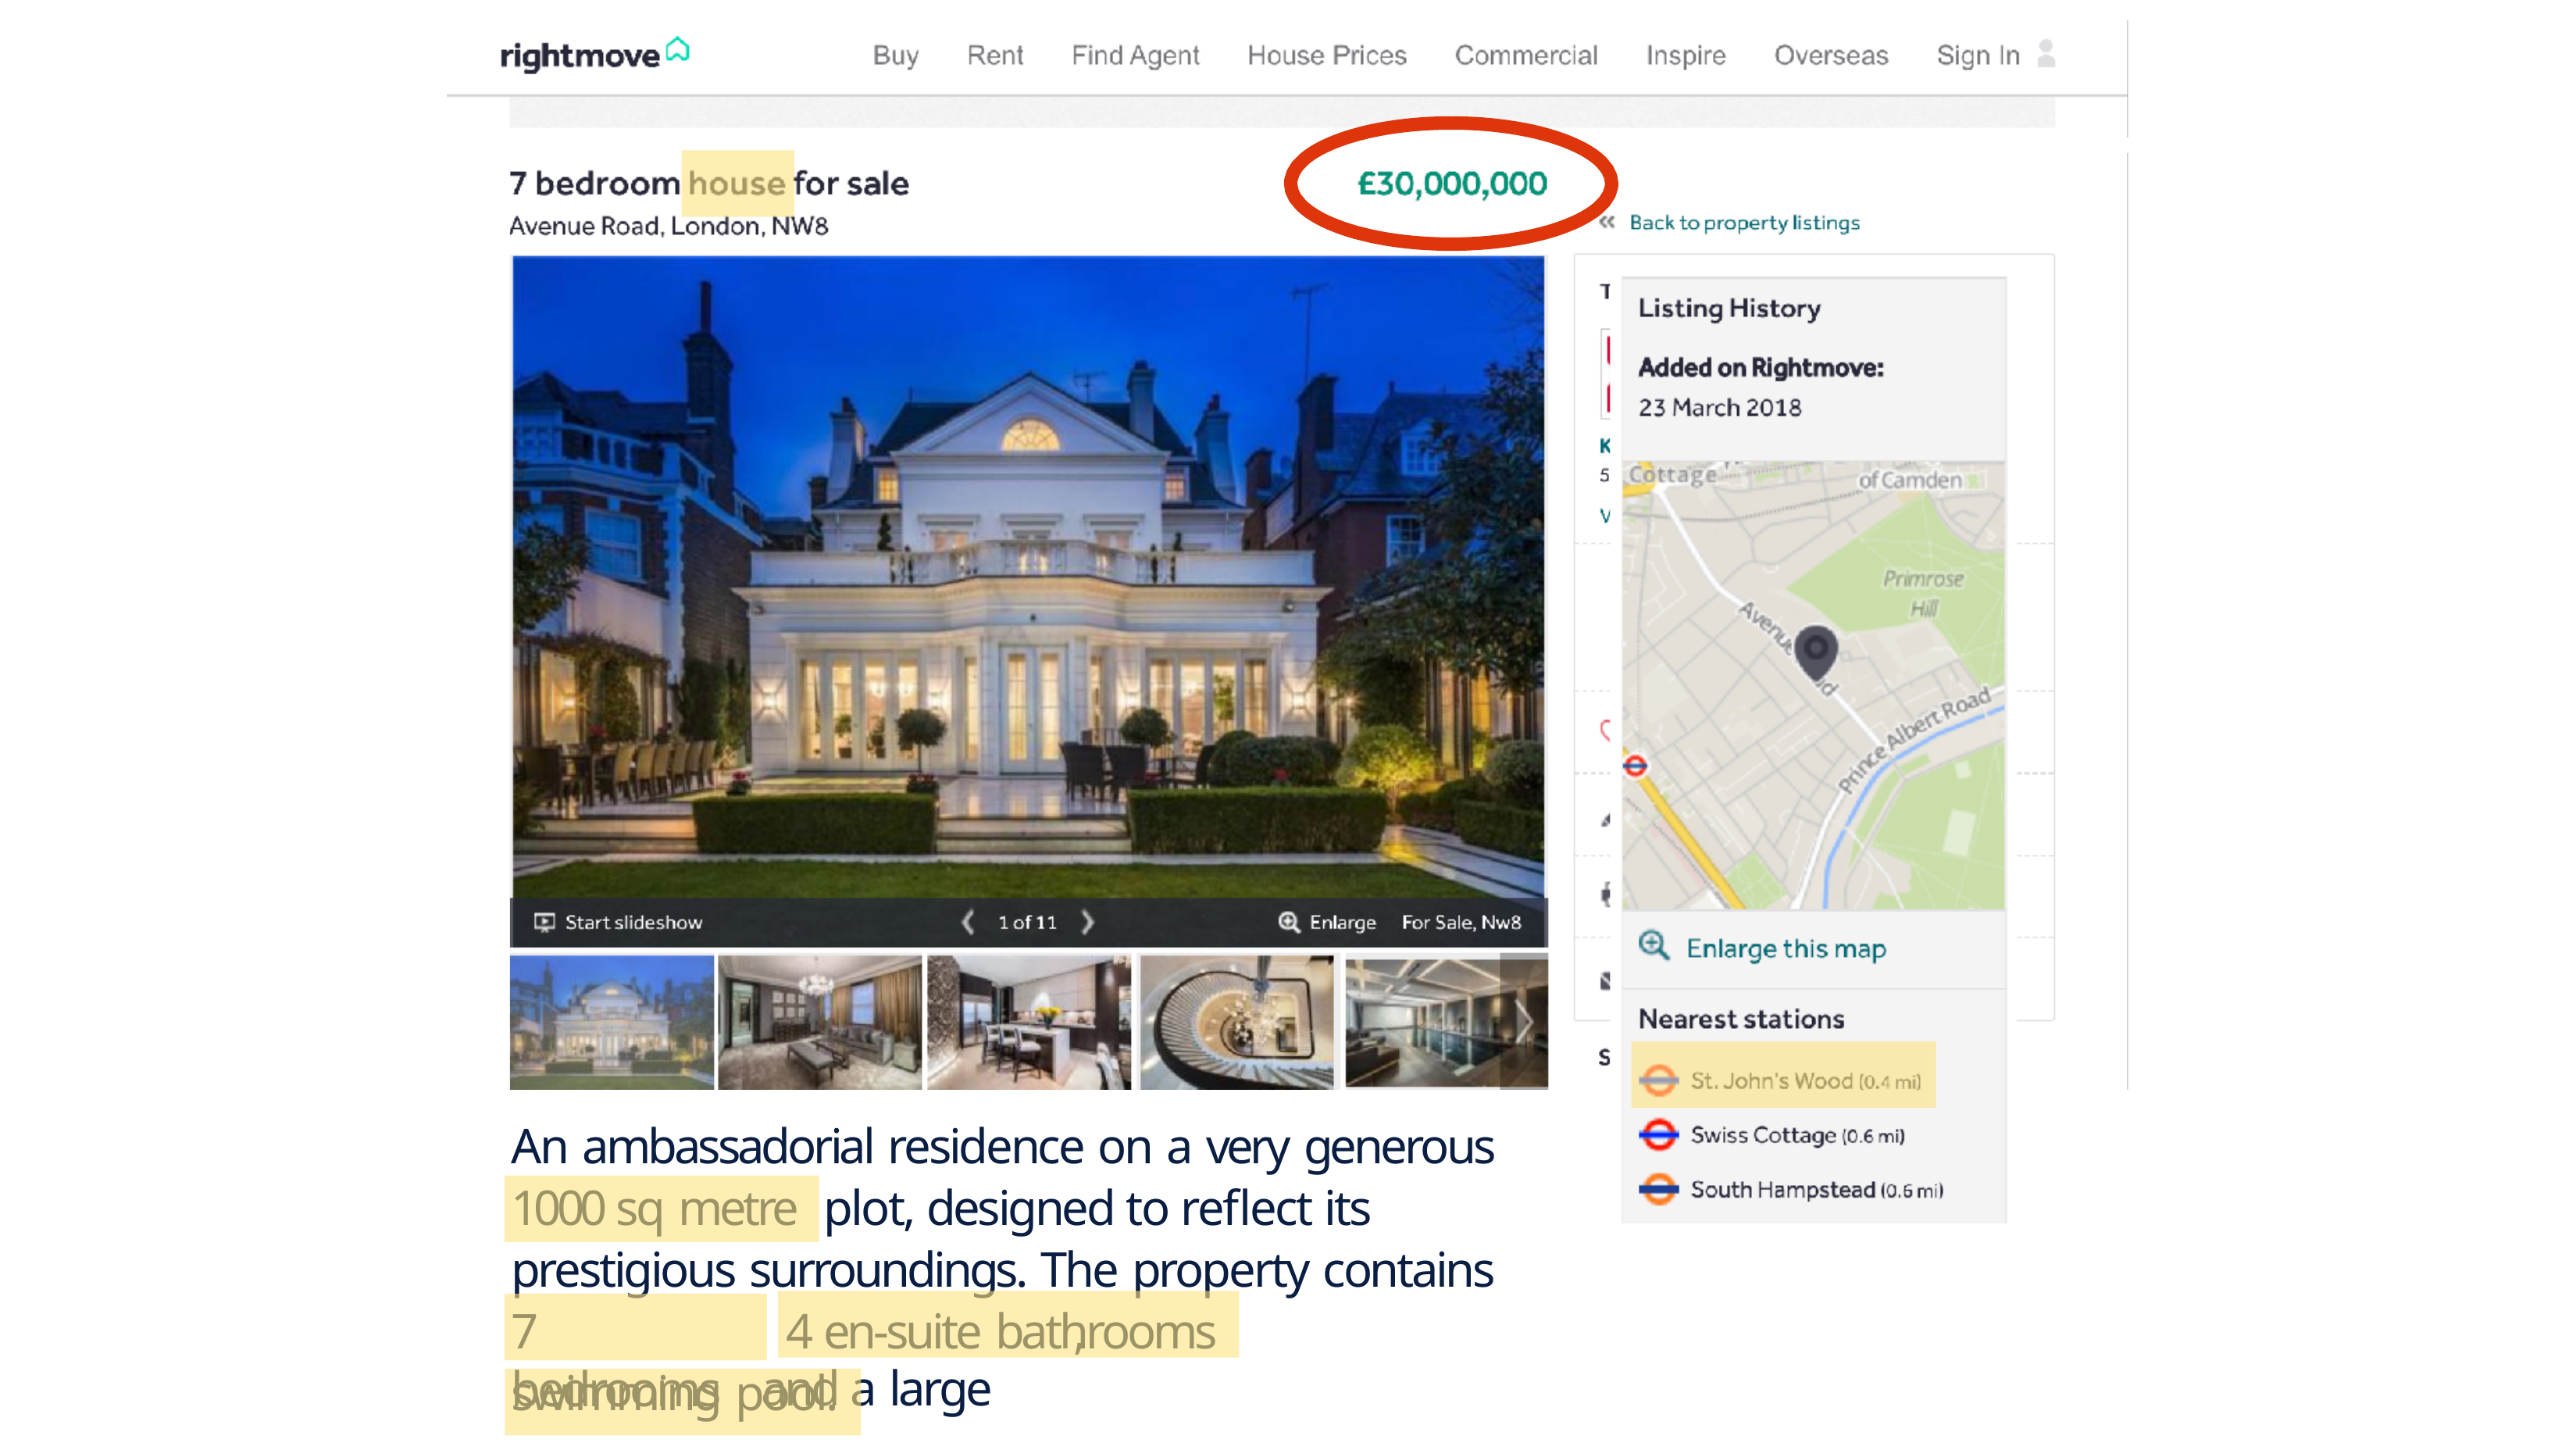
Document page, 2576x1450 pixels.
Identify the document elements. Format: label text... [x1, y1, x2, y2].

text_box [1631, 1041, 1936, 1109]
text_box [505, 1368, 862, 1436]
text_box [1290, 123, 1612, 245]
text_box swimming pool. [511, 1361, 849, 1368]
text_box [681, 150, 795, 217]
text_box [447, 20, 2129, 138]
text_box [504, 1293, 767, 1361]
text_box [778, 1291, 1240, 1358]
text_box An ambassadorial residence on a very generous plot, designed to reflect its prestigious surroundings. The property contains , and a large [509, 1109, 1532, 1416]
text_box [509, 153, 2129, 1090]
text_box [1610, 263, 2018, 1223]
text_box [504, 1175, 819, 1242]
